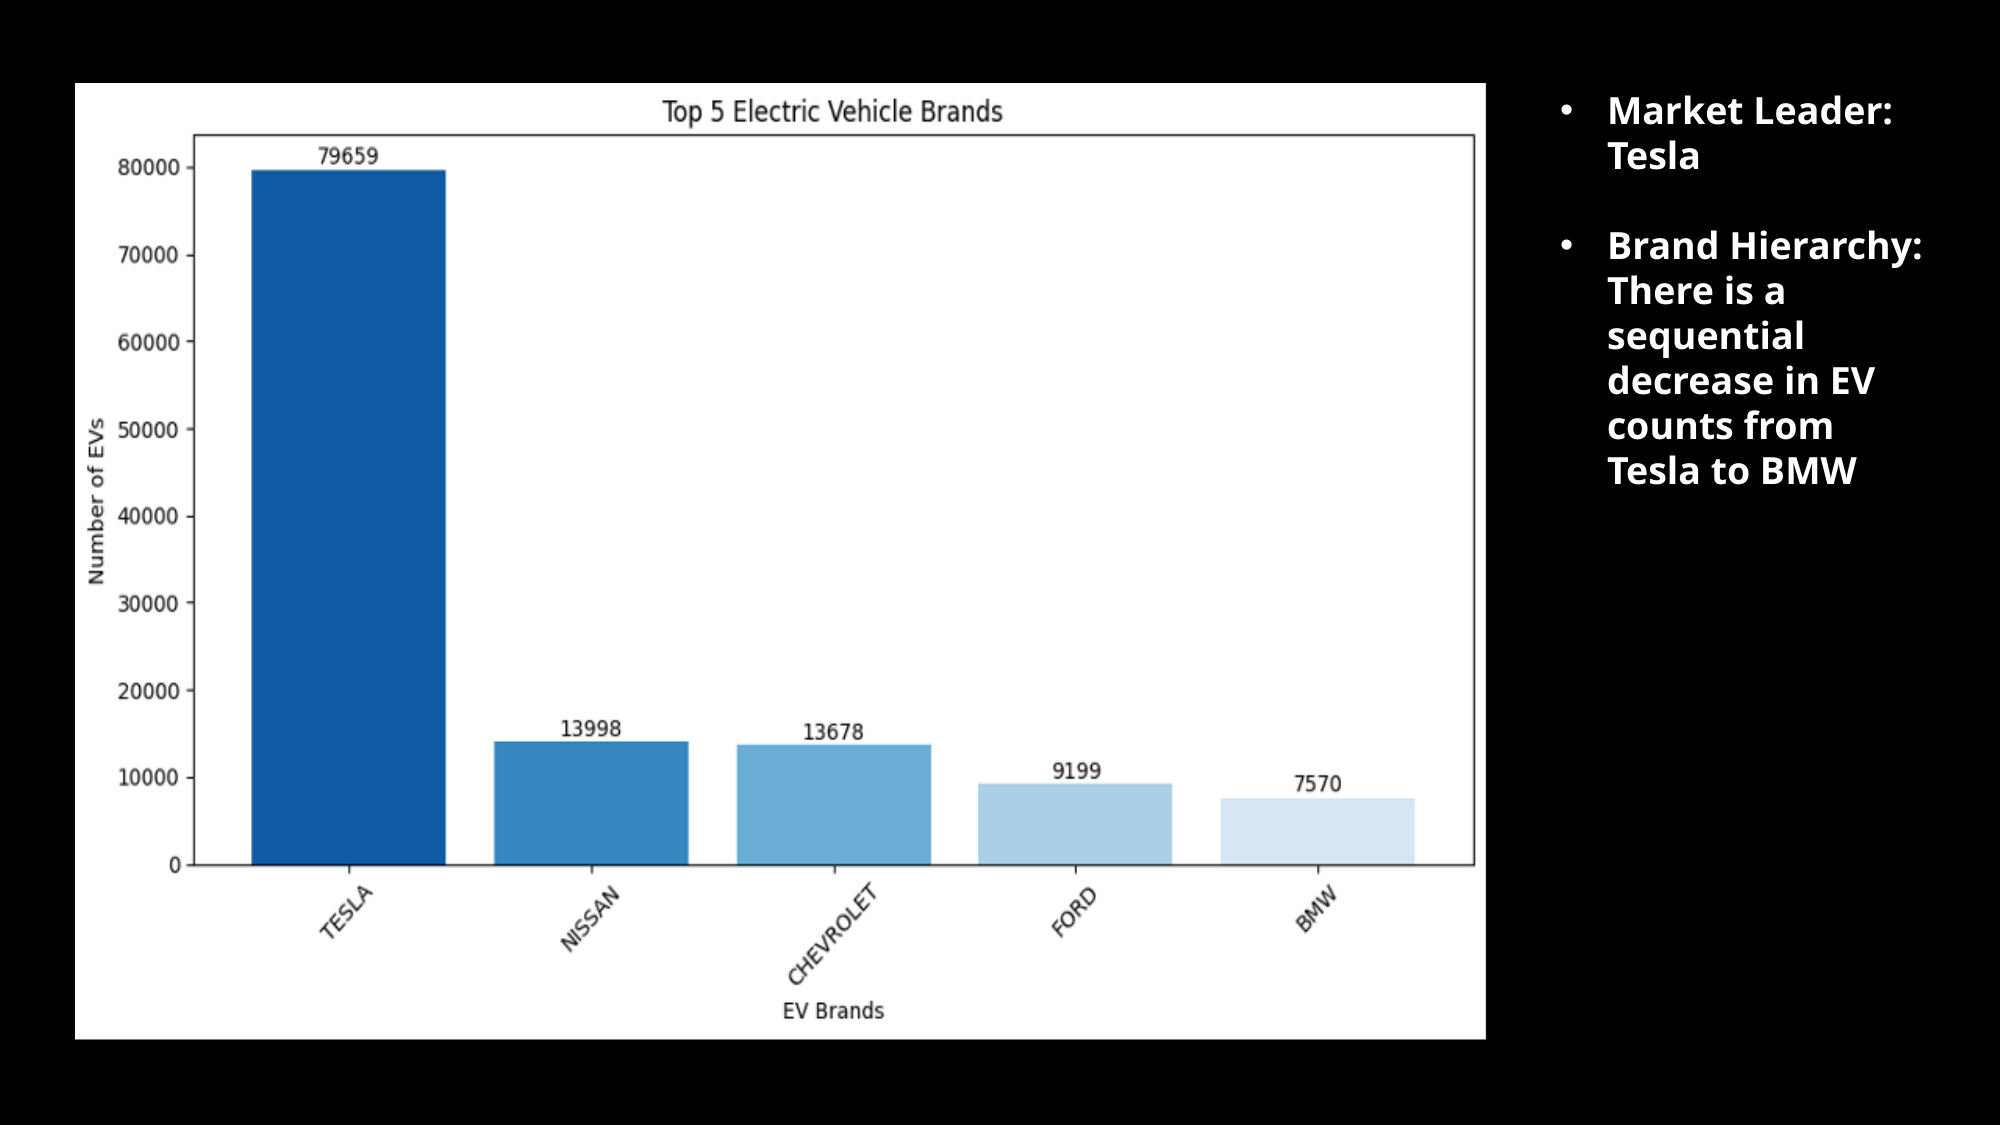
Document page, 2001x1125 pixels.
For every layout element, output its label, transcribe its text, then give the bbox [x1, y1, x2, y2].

text_box Market Leader: Tesla Brand Hierarchy: There is a sequential decrease in EV counts from Tesla to BMW [1545, 79, 1941, 590]
picture [74, 83, 1488, 1042]
